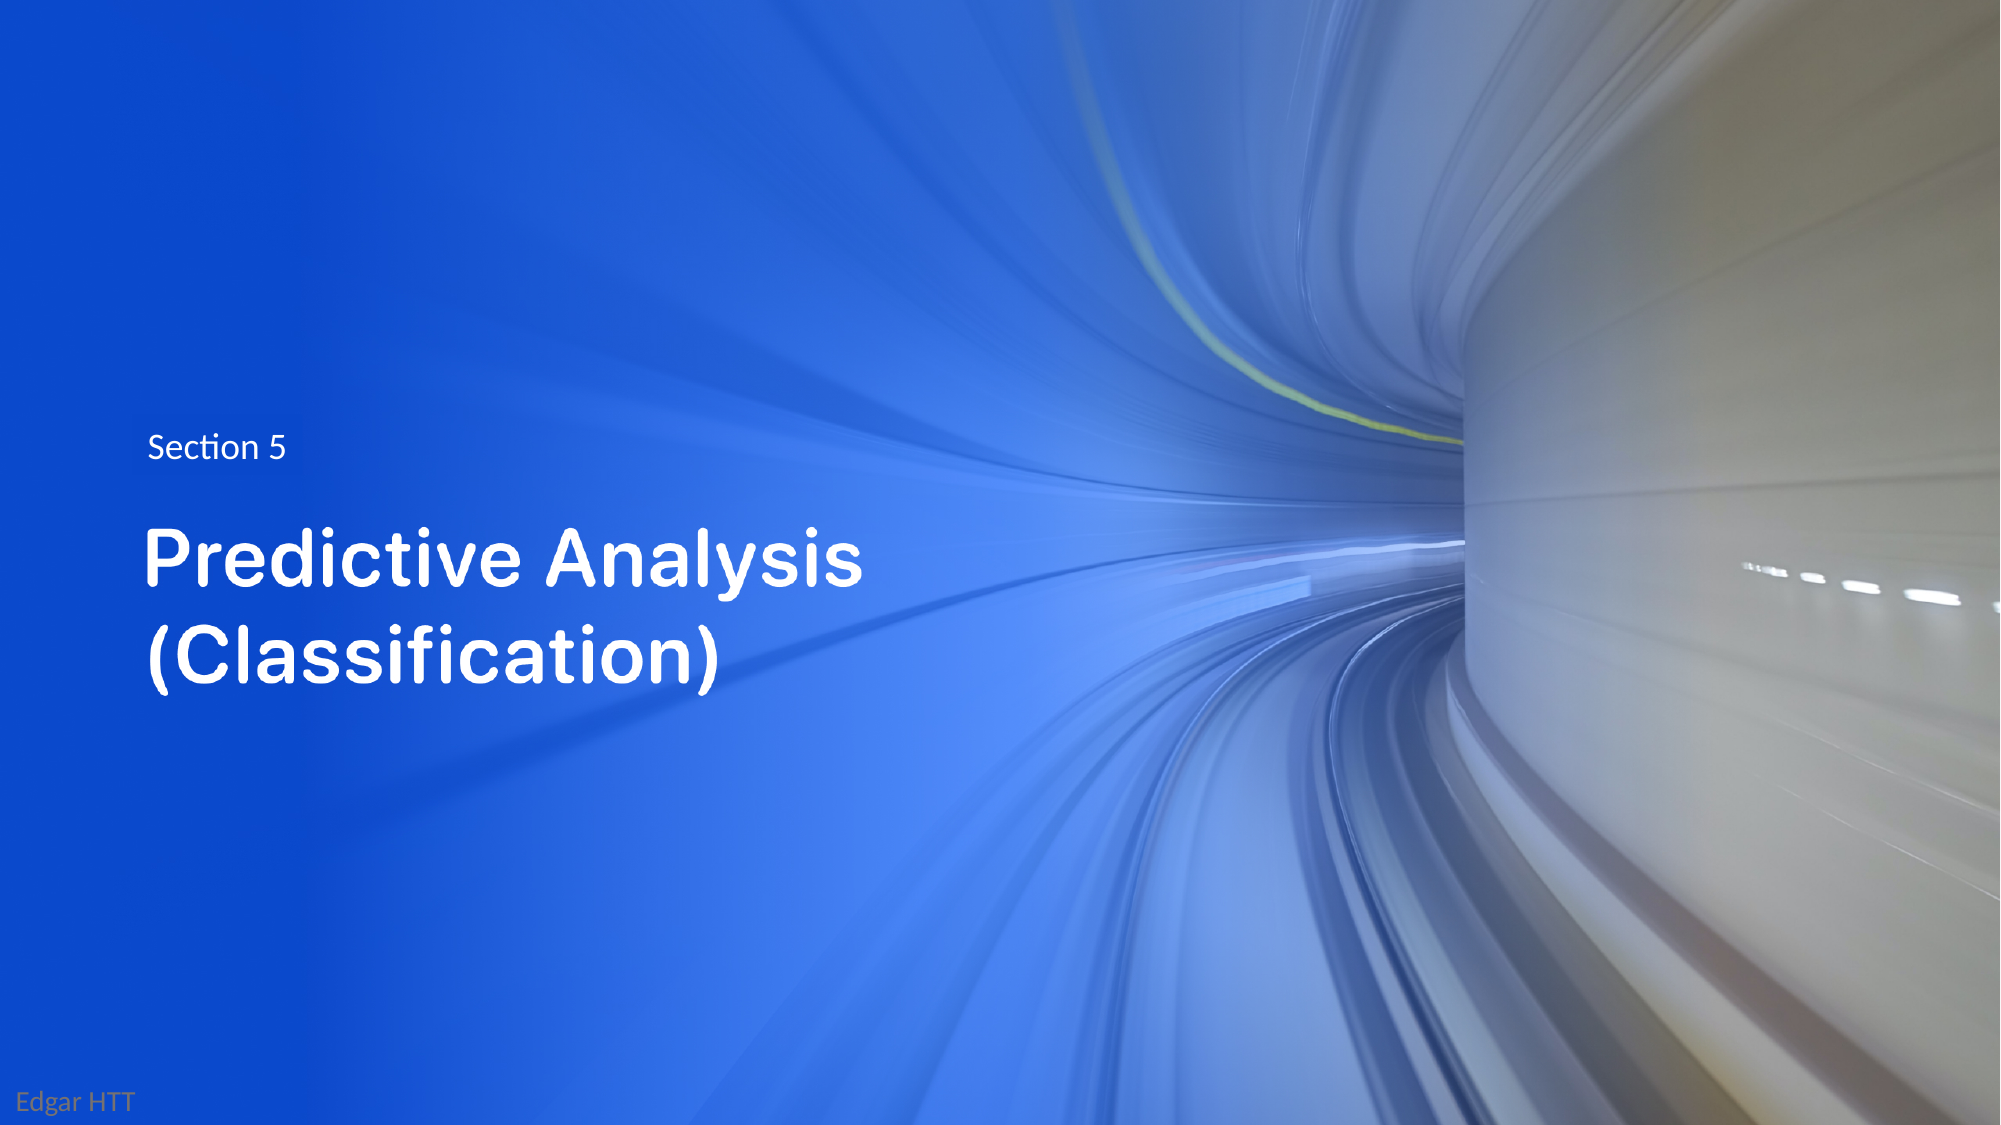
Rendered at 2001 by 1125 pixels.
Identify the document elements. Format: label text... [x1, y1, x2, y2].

text_box Section 5 [132, 414, 303, 475]
picture [0, 0, 2001, 1125]
